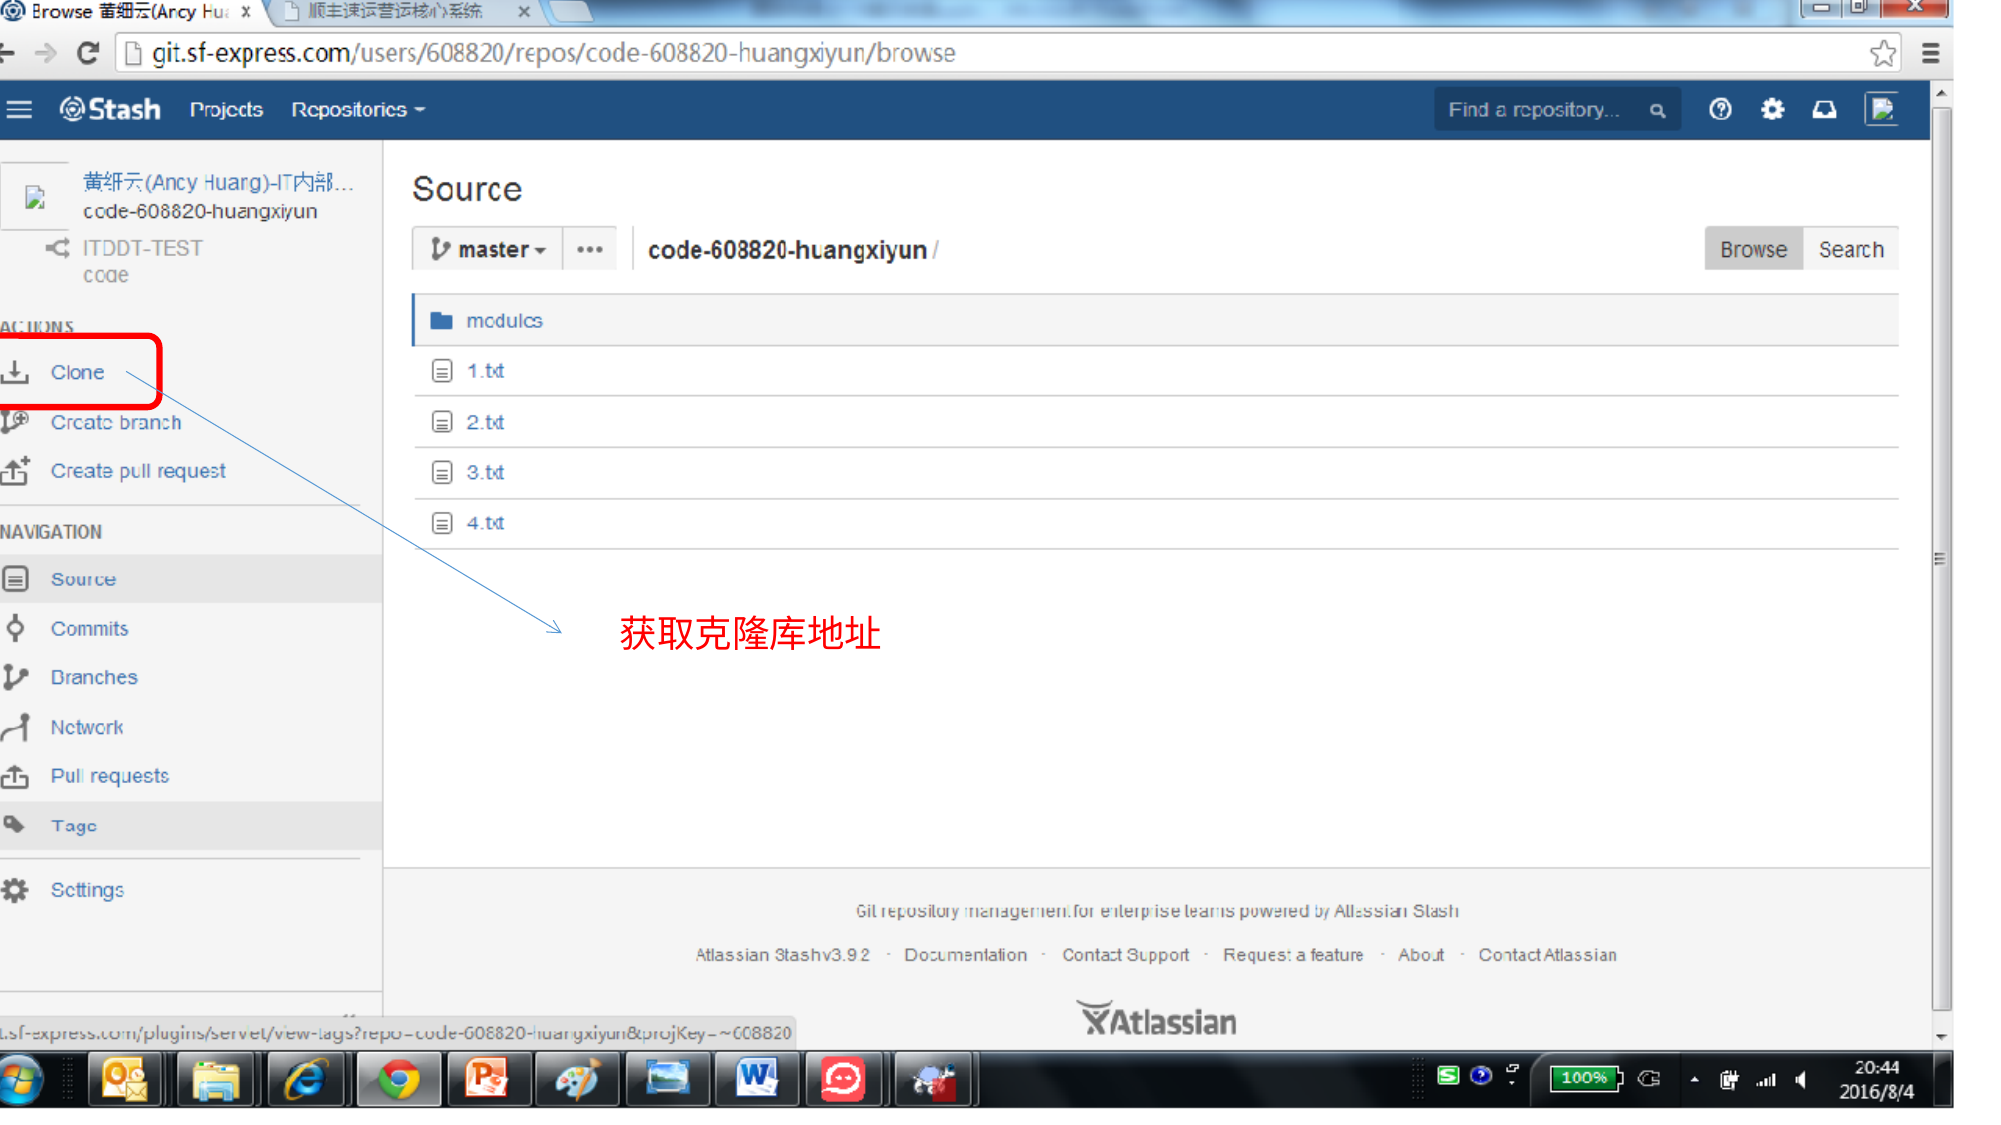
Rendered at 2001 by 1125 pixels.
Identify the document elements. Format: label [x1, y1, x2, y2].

text_box [126, 371, 562, 634]
picture [0, 0, 2000, 1125]
